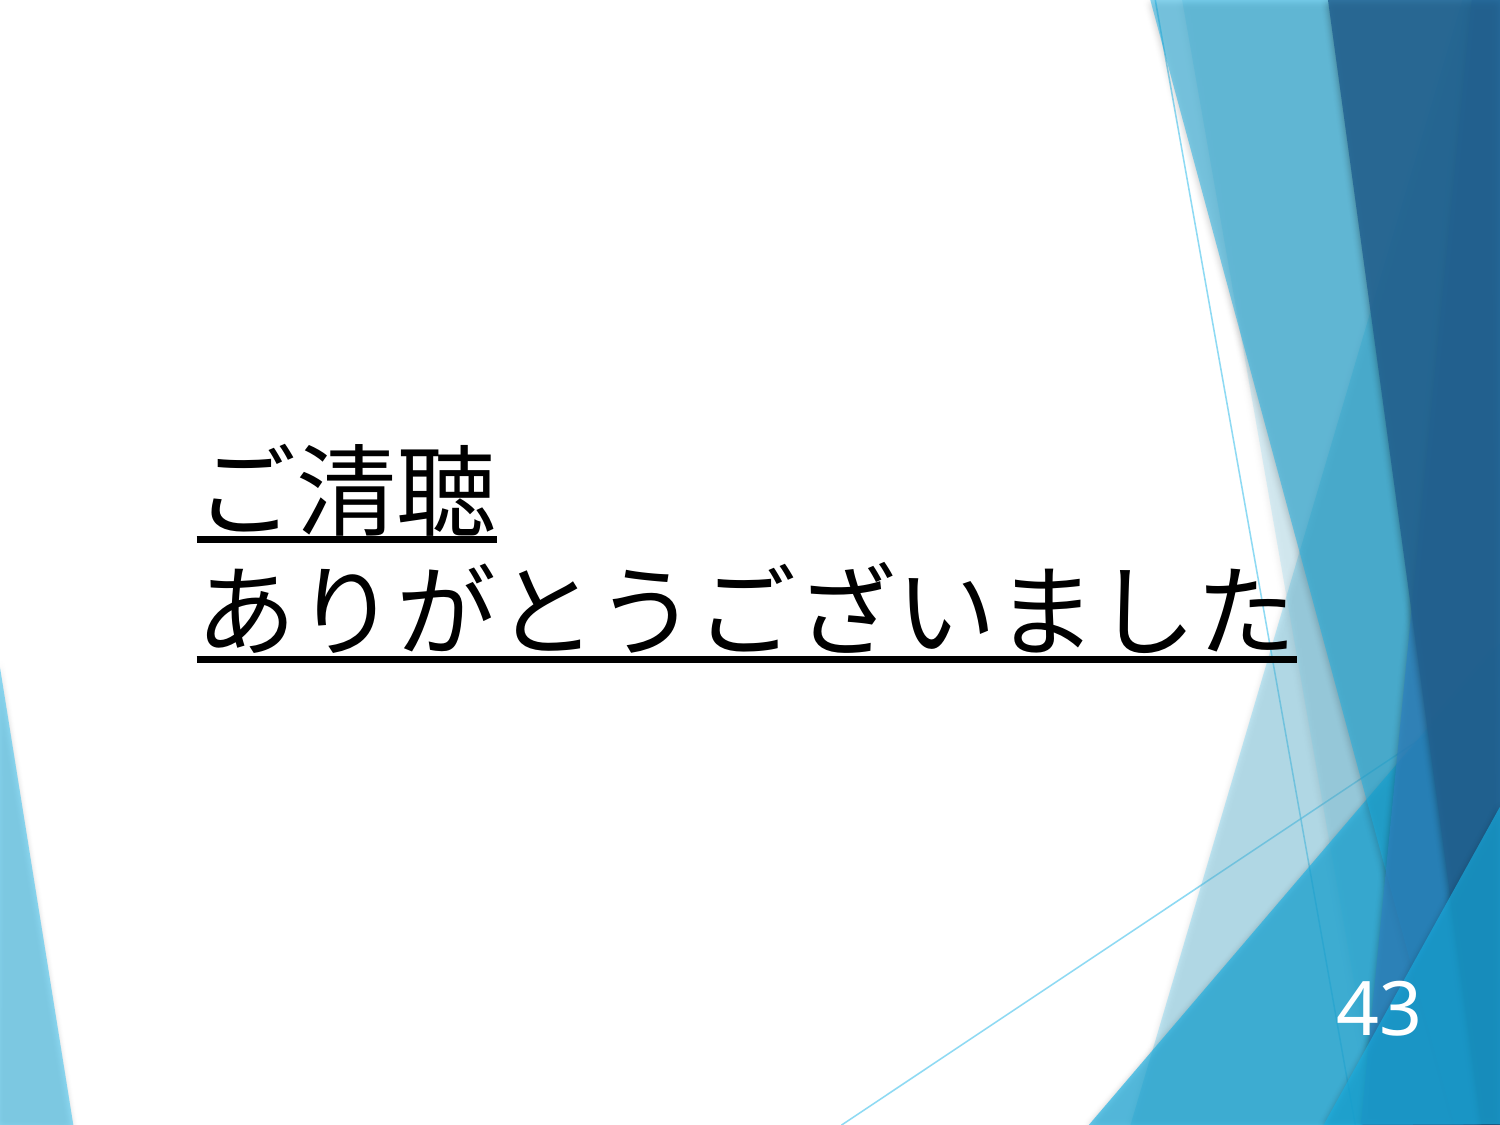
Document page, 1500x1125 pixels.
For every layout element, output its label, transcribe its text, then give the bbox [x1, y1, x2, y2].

text_box ご清聴 ありがとうございました [181, 421, 1352, 676]
slide_number 43 [1311, 971, 1438, 1051]
